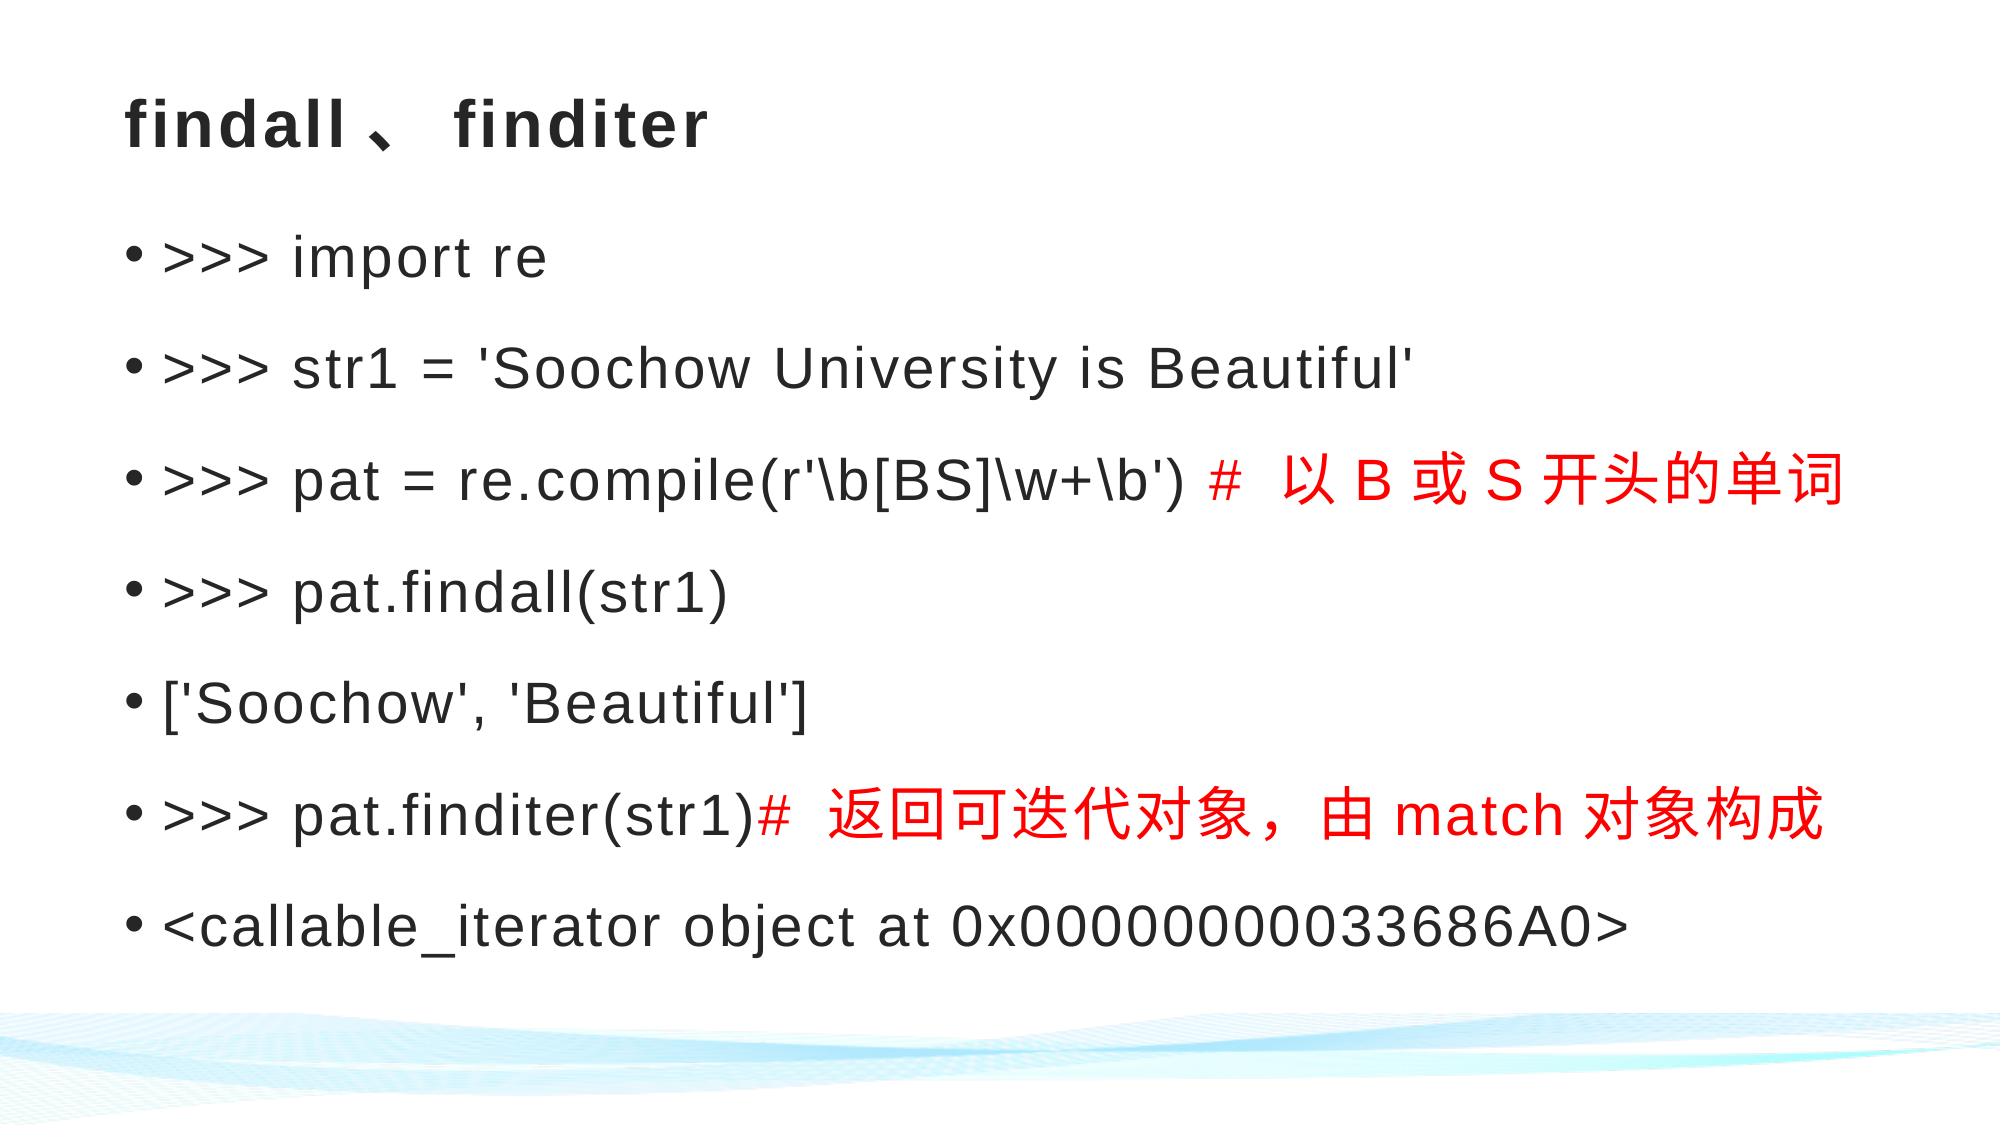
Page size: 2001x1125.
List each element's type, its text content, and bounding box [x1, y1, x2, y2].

title findall、finditer [109, 72, 1891, 190]
list >>> import re >>> str1 = 'Soochow University is Beautiful' >>> pat = re.compile(r'\b[BS]\w+\b') # 以B或S开头的单词 >>> pat.findall(str1) ['Soochow', 'Beautiful'] >>> pat.finditer(str1)# 返回可迭代对象，由match对象构成 <callable_iterator object at 0x00000000033686A0> [109, 190, 1891, 1103]
picture [0, 1013, 2000, 1125]
